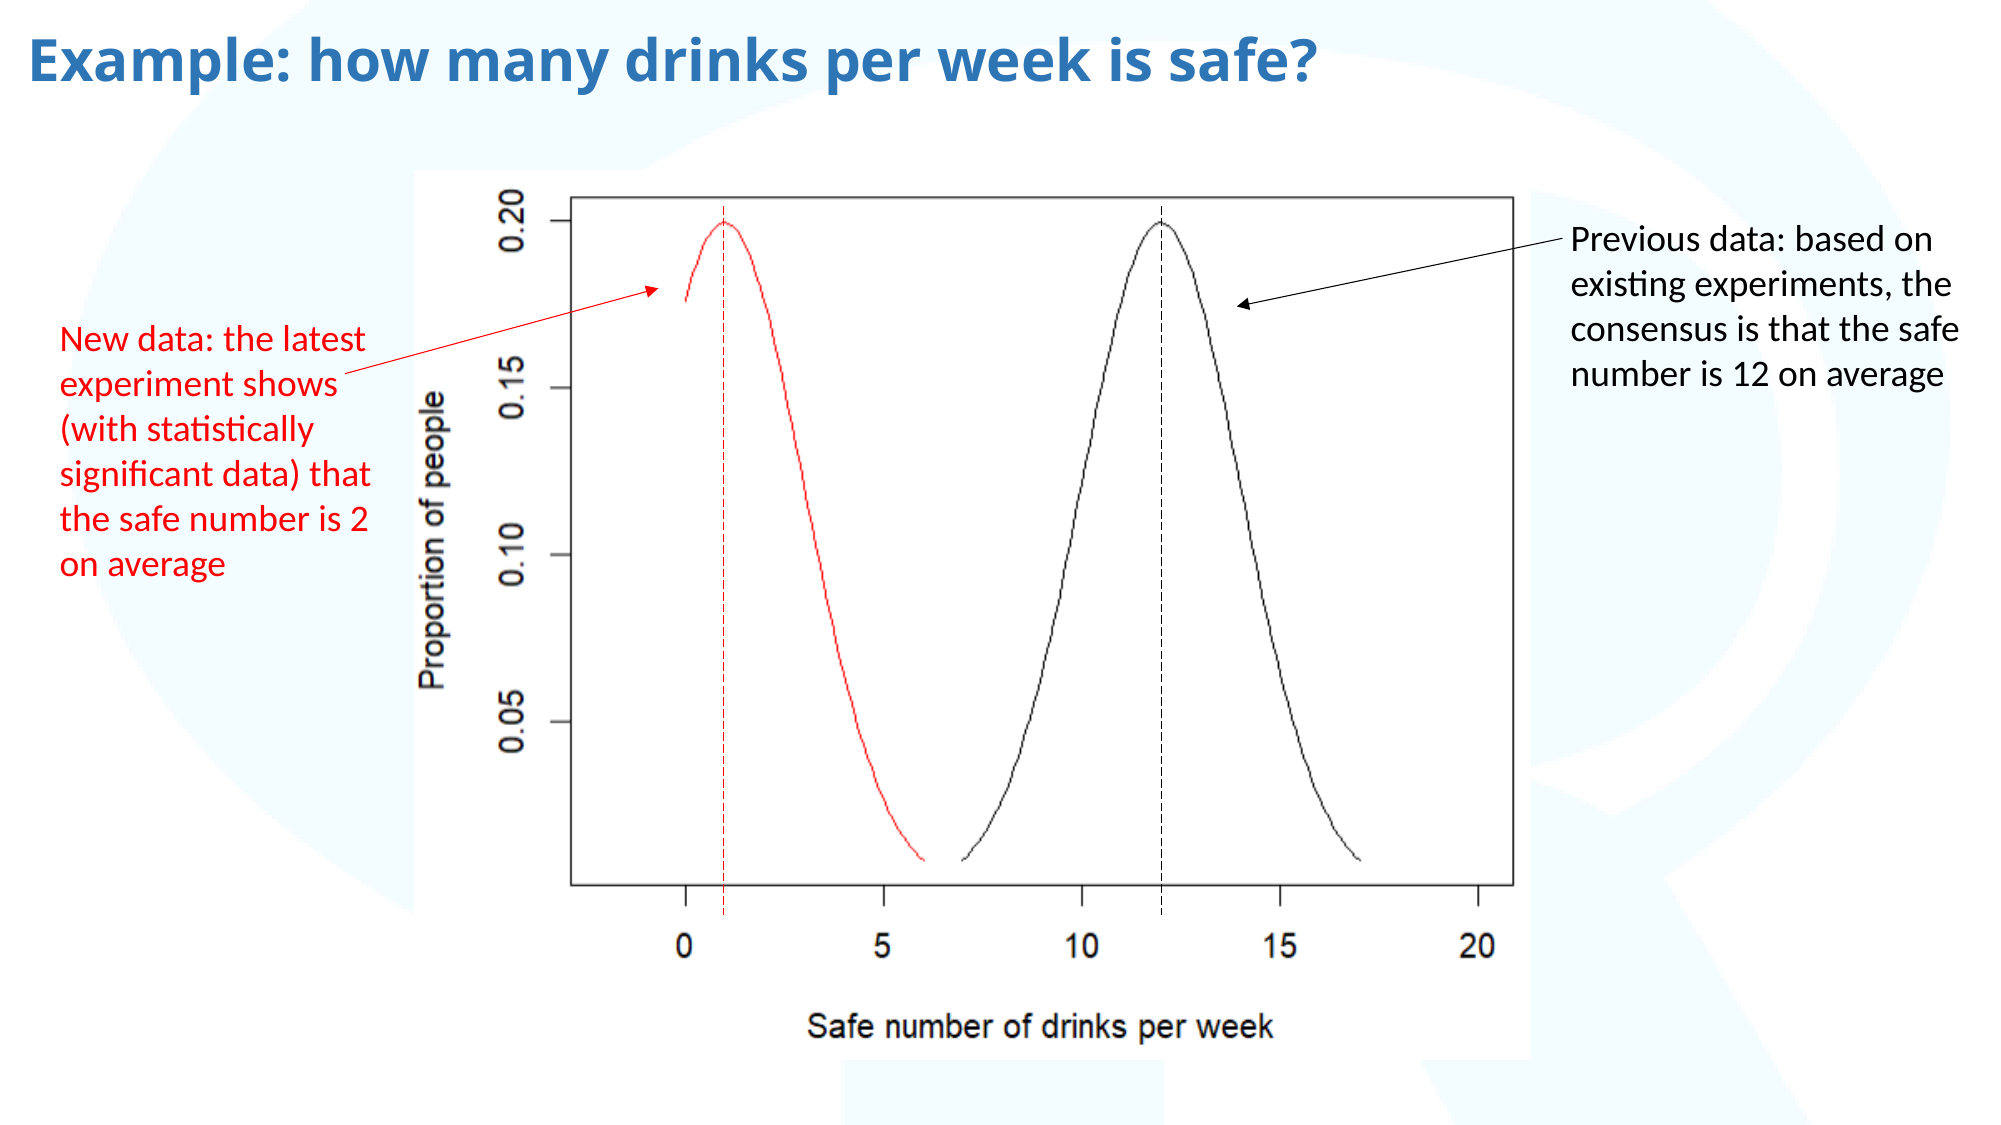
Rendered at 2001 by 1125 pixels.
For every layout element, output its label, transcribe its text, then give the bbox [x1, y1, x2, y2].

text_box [345, 288, 659, 374]
text_box New data: the latest experiment shows (with statistically significant data) that the safe number is 2 on average [44, 306, 404, 592]
title Example: how many drinks per week is safe? [12, 17, 1988, 108]
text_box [1236, 238, 1563, 307]
picture [414, 170, 1531, 1060]
text_box Previous data: based on existing experiments, the consensus is that the safe number is 12 on average [1555, 206, 1981, 401]
